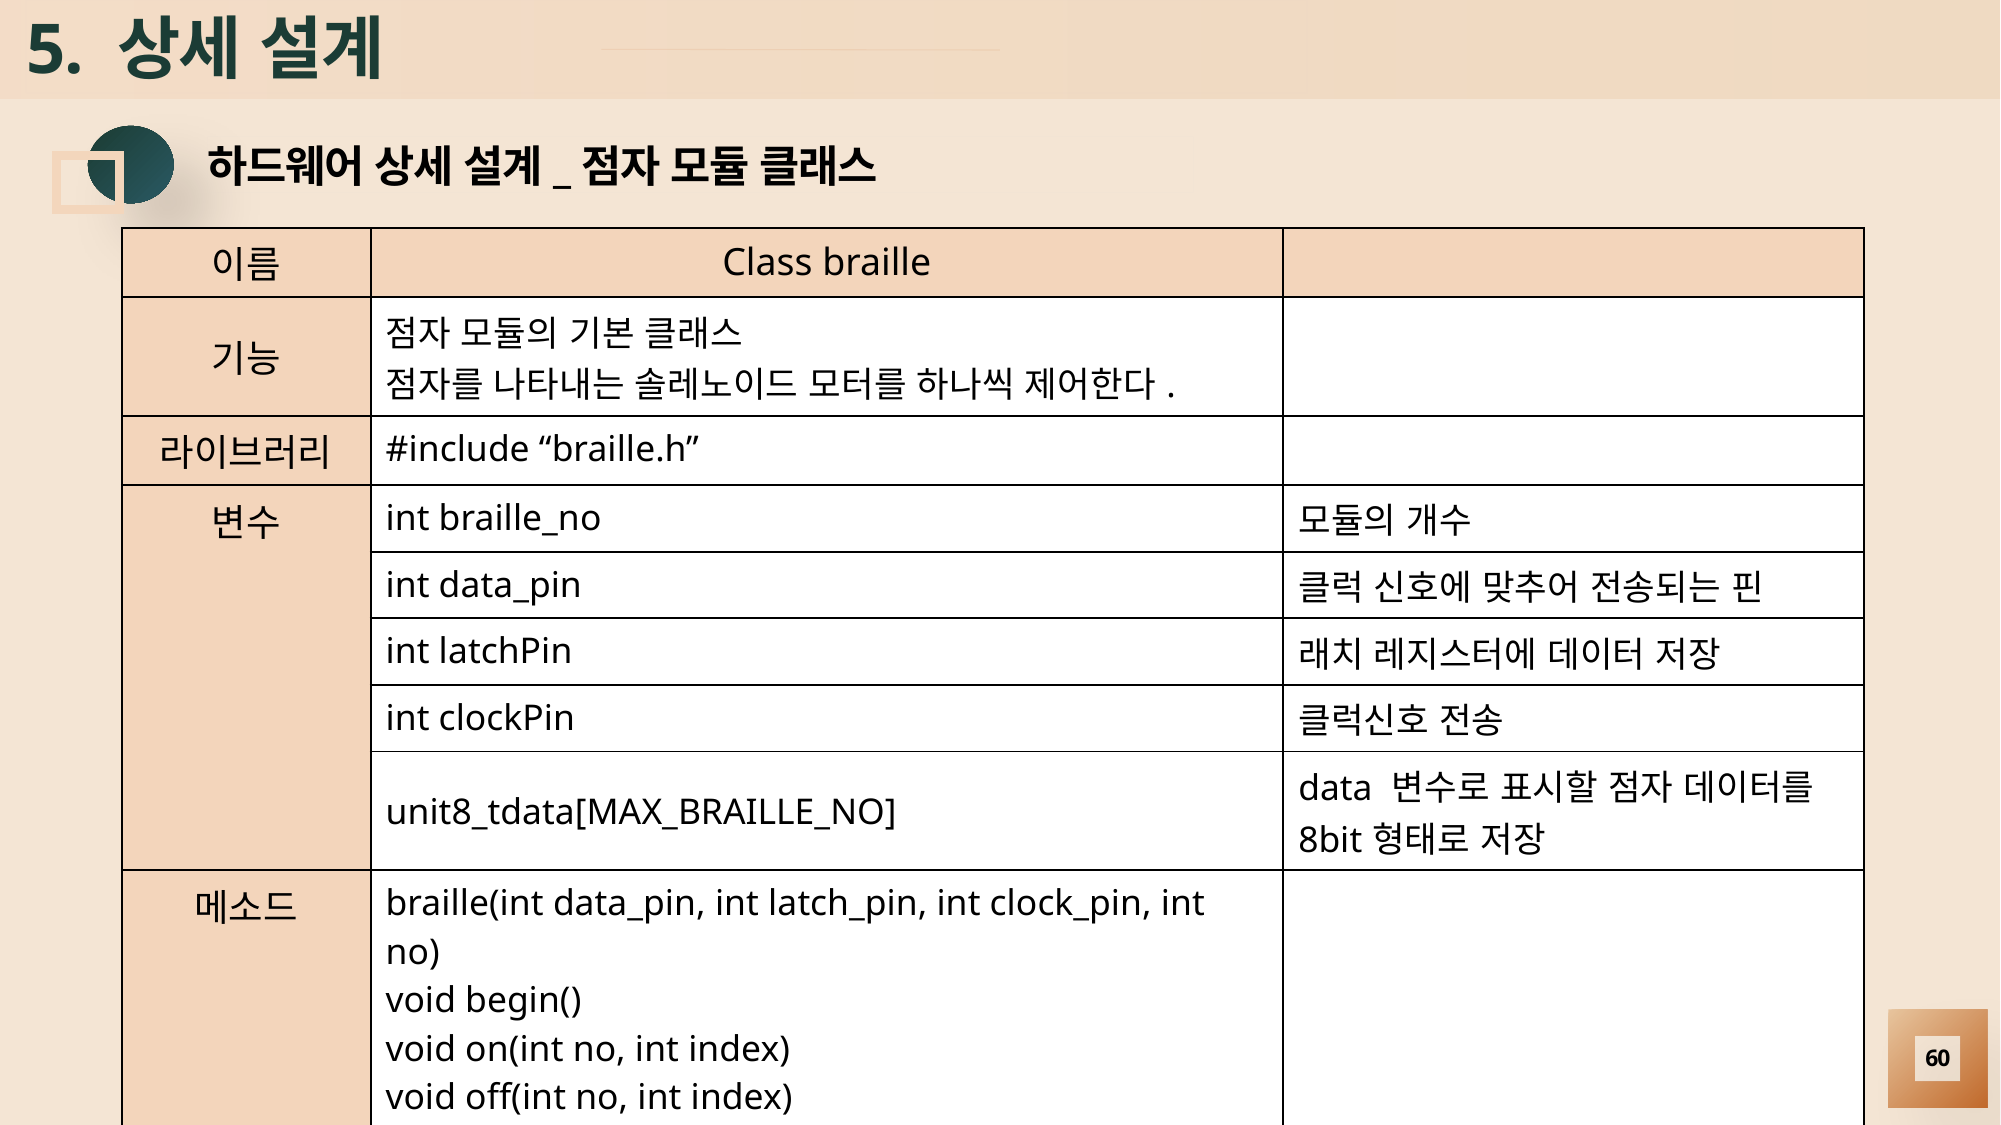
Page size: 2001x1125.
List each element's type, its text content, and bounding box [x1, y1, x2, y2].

table_cell [1284, 298, 1863, 415]
slide_number 60 [1890, 1042, 1986, 1077]
table_cell [1284, 417, 1863, 484]
table_cell 메소드 [123, 871, 370, 1125]
table_cell unit8_tdata[MAX_BRAILLE_NO] [372, 752, 1282, 869]
table_cell 변수 [123, 486, 370, 869]
table_header 이름 [123, 229, 370, 296]
text_box [0, 0, 2000, 75]
text_box [86, 159, 116, 202]
table_cell data 변수로 표시할 점자 데이터를 8bit형태로 저장 [1284, 752, 1863, 869]
table_cell 라이브러리 [123, 417, 370, 484]
table_cell braille(int data_pin, int latch_pin, int clock_pin, int no) void begin() void on(int no, int index) void off(int no, int index) void refresh() void all_off() [372, 871, 1282, 1125]
table_cell 점자 모듈의 기본 클래스 점자를 나타내는 솔레노이드 모터를 하나씩 제어한다. [372, 298, 1282, 415]
text_box [89, 124, 175, 205]
table_cell int braille_no [372, 486, 1282, 551]
table_cell 클럭 신호에 맞추어 전송되는 핀 [1284, 553, 1863, 617]
text_box [53, 152, 123, 213]
title 5. 상세 설계 [26, 75, 1308, 94]
text_box 하드웨어 상세 설계_점자 모듈 클래스 [207, 136, 1194, 193]
table_cell 기능 [123, 298, 370, 415]
table_header Class braille [372, 229, 1282, 296]
table_cell 래치 레지스터에 데이터 저장 [1284, 619, 1863, 684]
table_cell int data_pin [372, 553, 1282, 617]
table_cell int clockPin [372, 686, 1282, 751]
table_cell [1284, 871, 1863, 1125]
table_cell 클럭신호 전송 [1284, 686, 1863, 751]
table_header [1284, 229, 1863, 296]
table_cell 모듈의 개수 [1284, 486, 1863, 551]
table_cell int latchPin [372, 619, 1282, 684]
table_cell #include “braille.h” [372, 417, 1282, 484]
